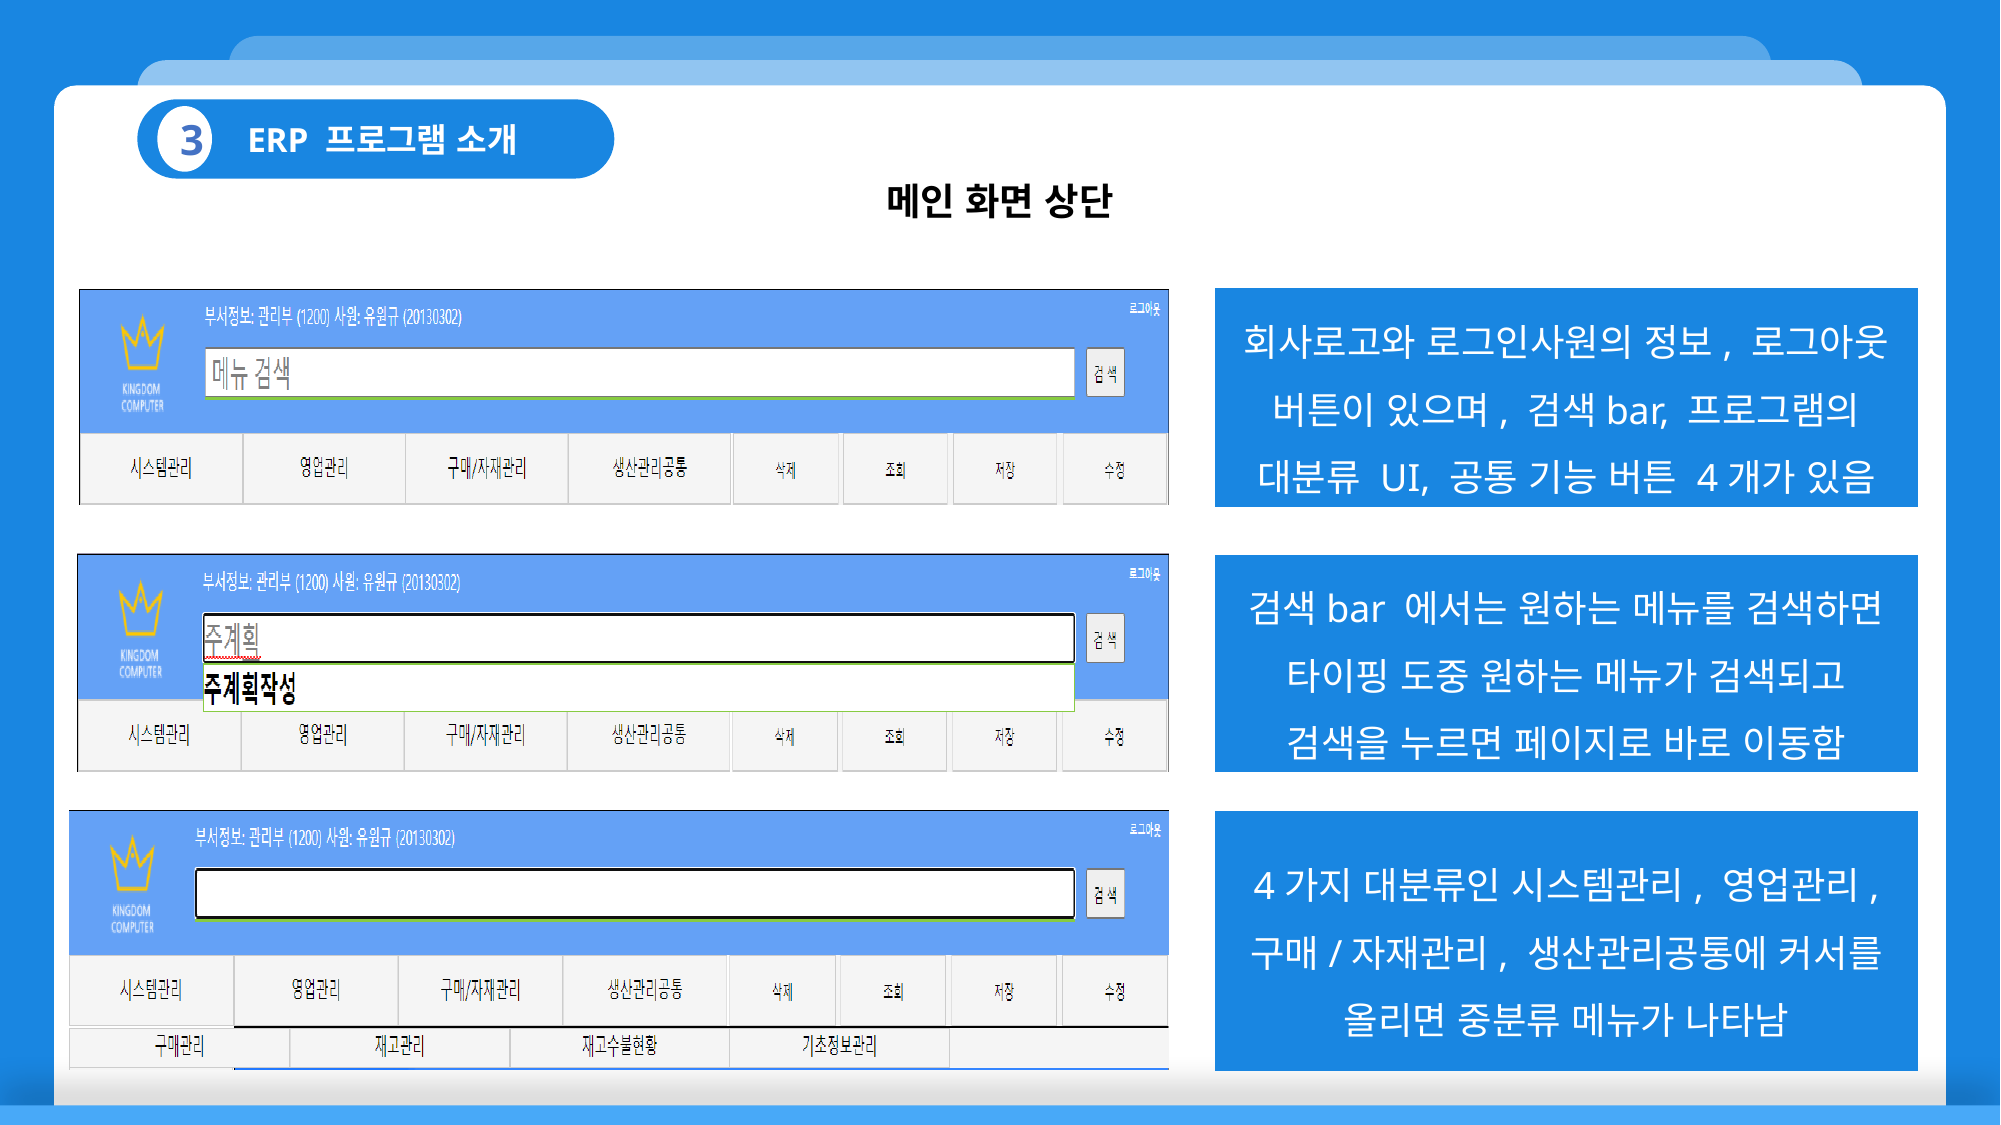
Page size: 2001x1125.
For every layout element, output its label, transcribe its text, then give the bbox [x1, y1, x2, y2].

text_box ERP 프로그램 소개 [136, 98, 616, 180]
text_box [53, 84, 1947, 1068]
picture [79, 289, 1169, 506]
text_box [0, 1104, 2000, 1125]
text_box 검색bar 에서는 원하는 메뉴를 검색하면 타이핑 도중 원하는 메뉴가 검색되고 검색을 누르면 페이지로 바로 이동함 [1215, 555, 1918, 772]
text_box [228, 34, 1772, 59]
text_box 메인 화면 상단 [738, 170, 1262, 231]
picture [77, 553, 1169, 772]
text_box 회사로고와 로그인사원의 정보, 로그아웃 버튼이 있으며, 검색bar, 프로그램의 대분류 UI, 공통 기능 버튼 4개가 있음 [1215, 288, 1918, 507]
text_box 3 [156, 105, 214, 173]
picture [69, 810, 1169, 1070]
text_box [136, 59, 1864, 84]
text_box 4가지 대분류인 시스템관리, 영업관리, 구매/자재관리, 생산관리공통에 커서를 올리면 중분류 메뉴가 나타남 [1215, 811, 1918, 1071]
